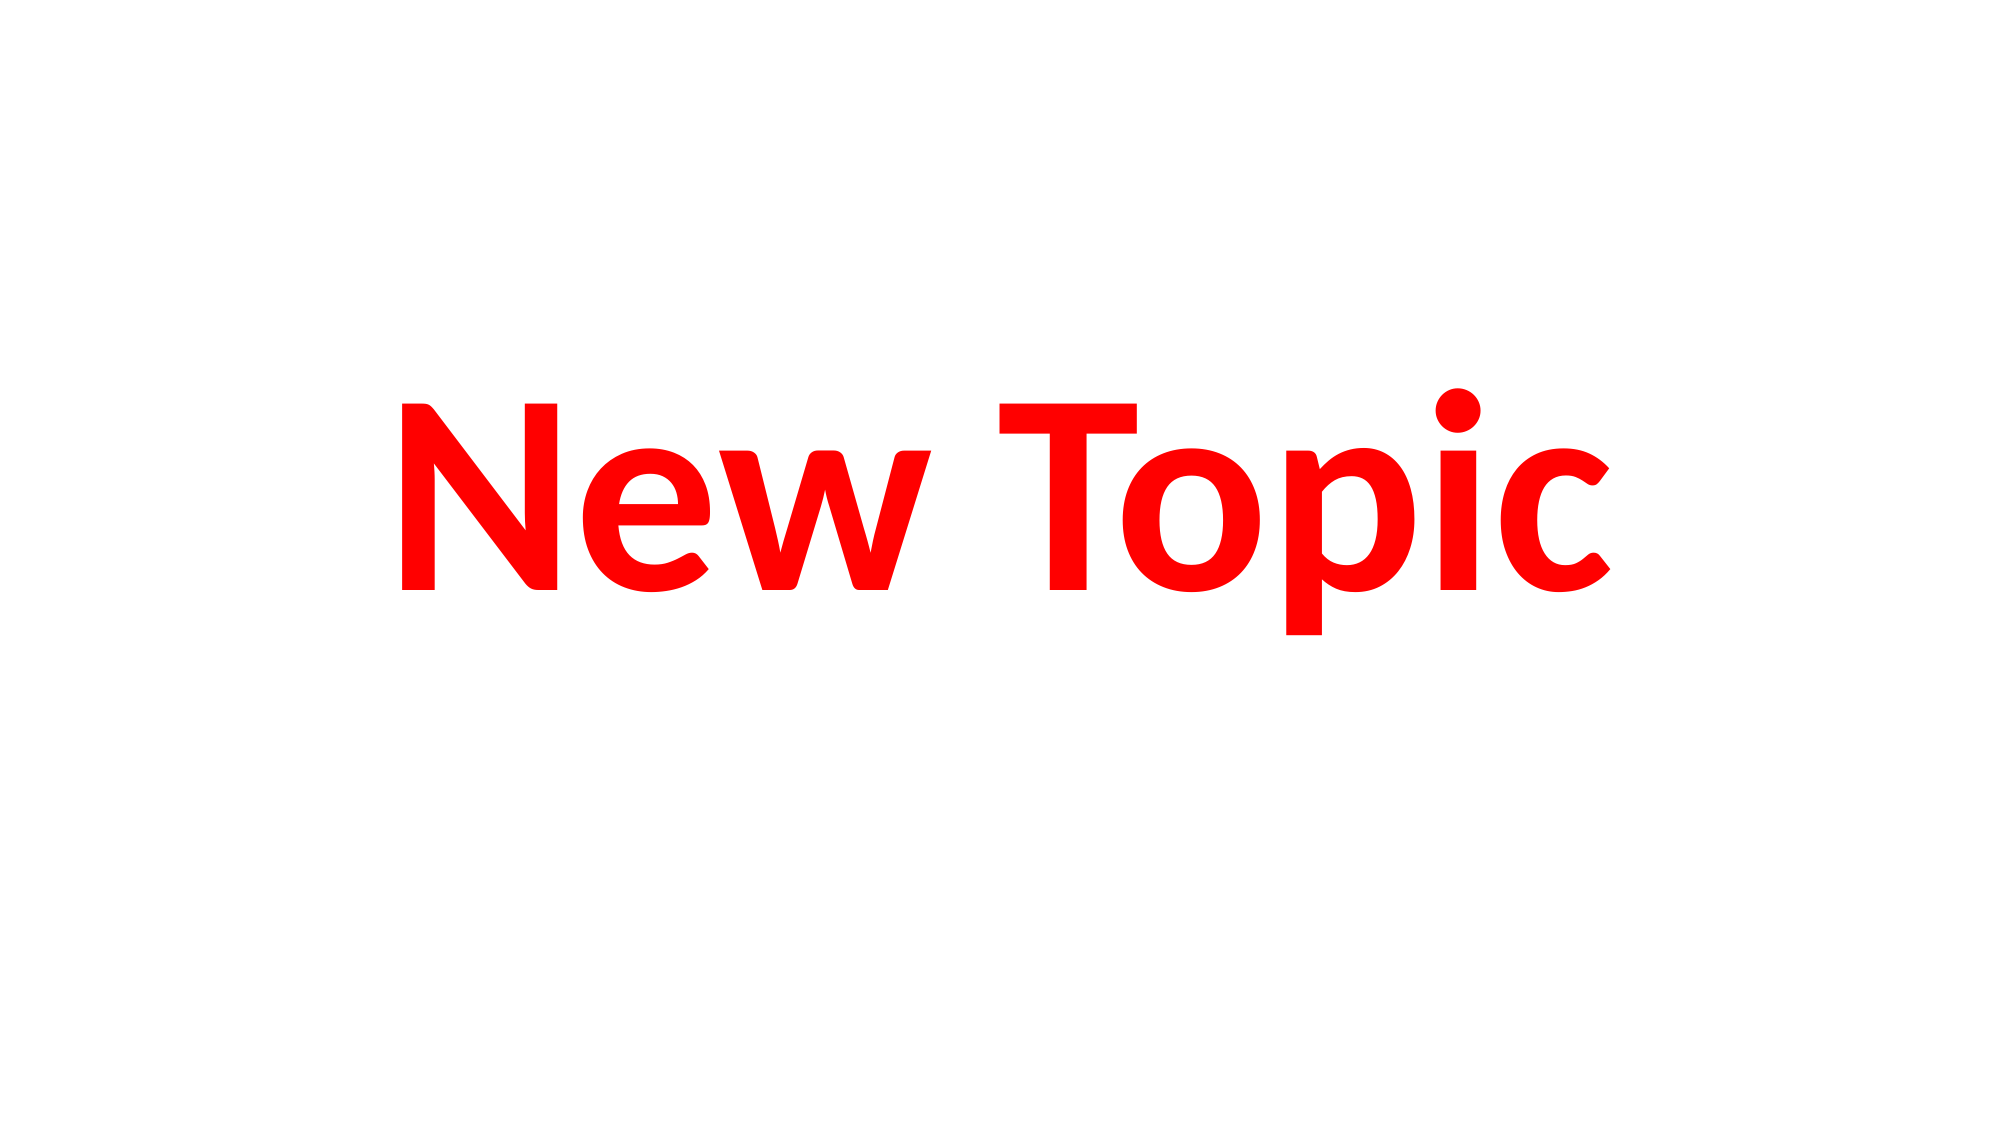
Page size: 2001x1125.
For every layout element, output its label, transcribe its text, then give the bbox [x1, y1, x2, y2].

list New Topic [99, 334, 1900, 791]
